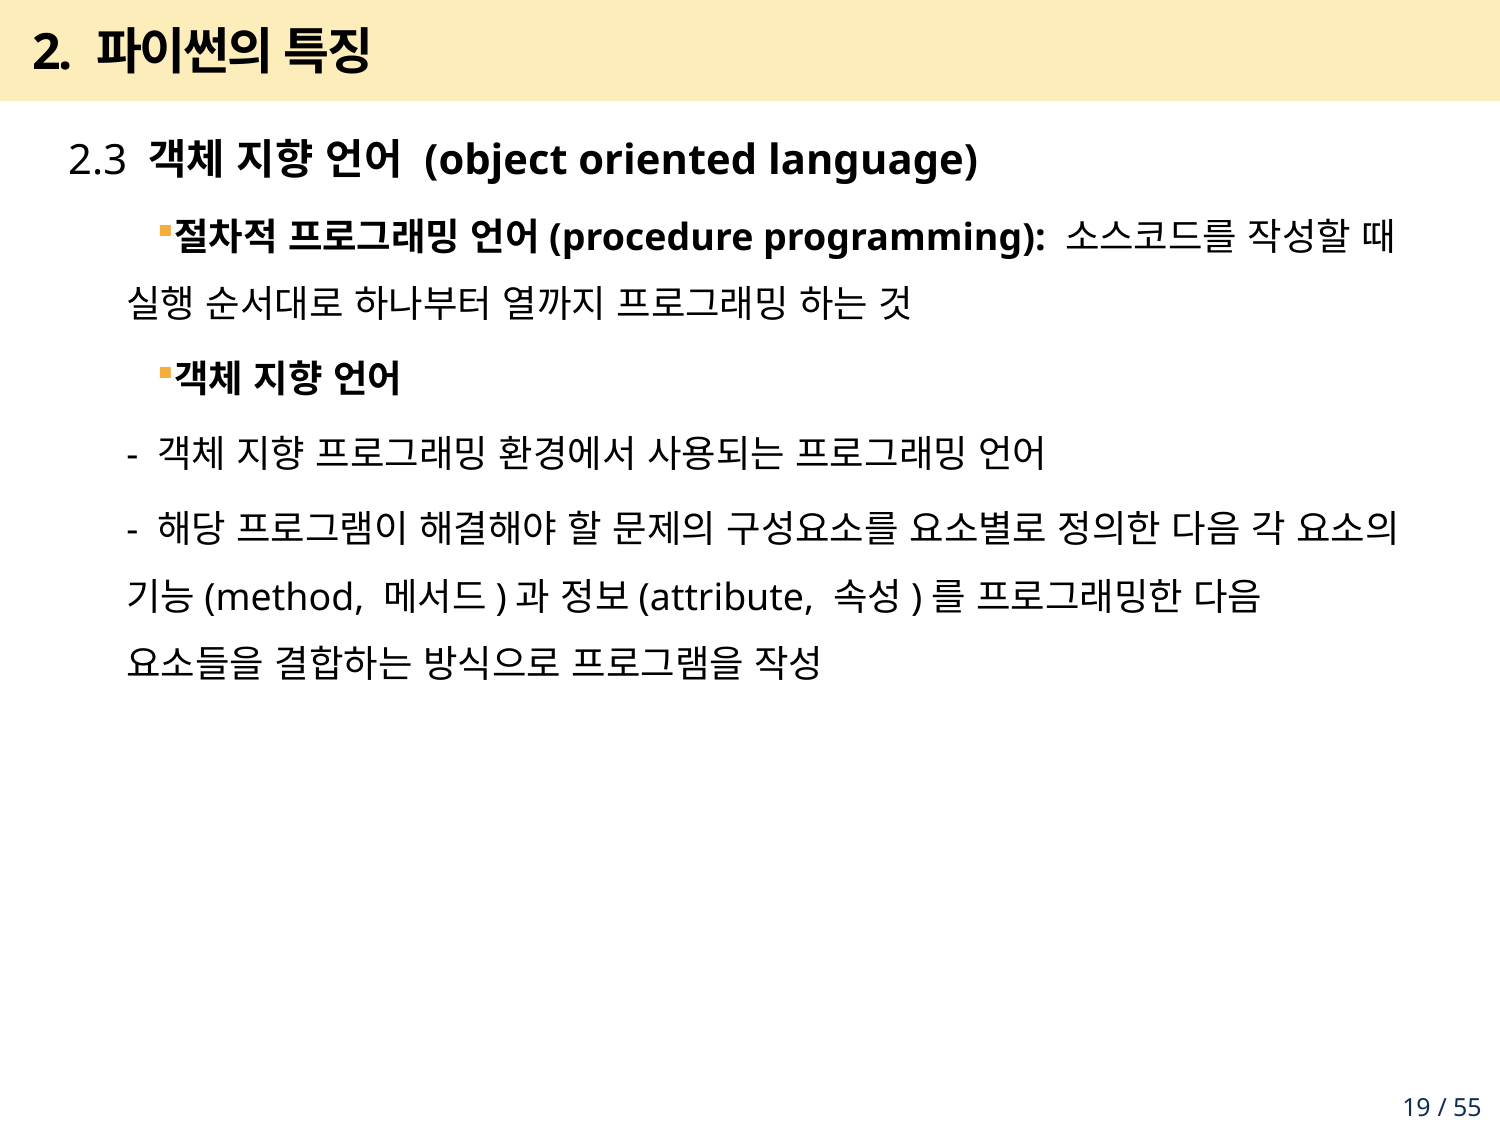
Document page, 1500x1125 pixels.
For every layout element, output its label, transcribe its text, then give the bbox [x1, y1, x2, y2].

title 2. 파이썬의 특징 [17, 10, 1295, 89]
list 2.3 객체 지향 언어 (object oriented language) 절차적 프로그래밍 언어(procedure programming): 소스코드를 작성할 때 실행 순서대로 하나부터 열까지 프로그래밍 하는 것 객체 지향 언어 - 객체 지향 프로그래밍 환경에서 사용되는 프로그래밍 언어 - 해당 프로그램이 해결해야 할 문제의 구성요소를 요소별로 정의한 다음 각 요소의 기능(method, 메서드)과 정보(attribute, 속성)를 프로그래밍한 다음 요소들을 결합하는 방식으로 프로그램을 작성 [53, 125, 1425, 1005]
